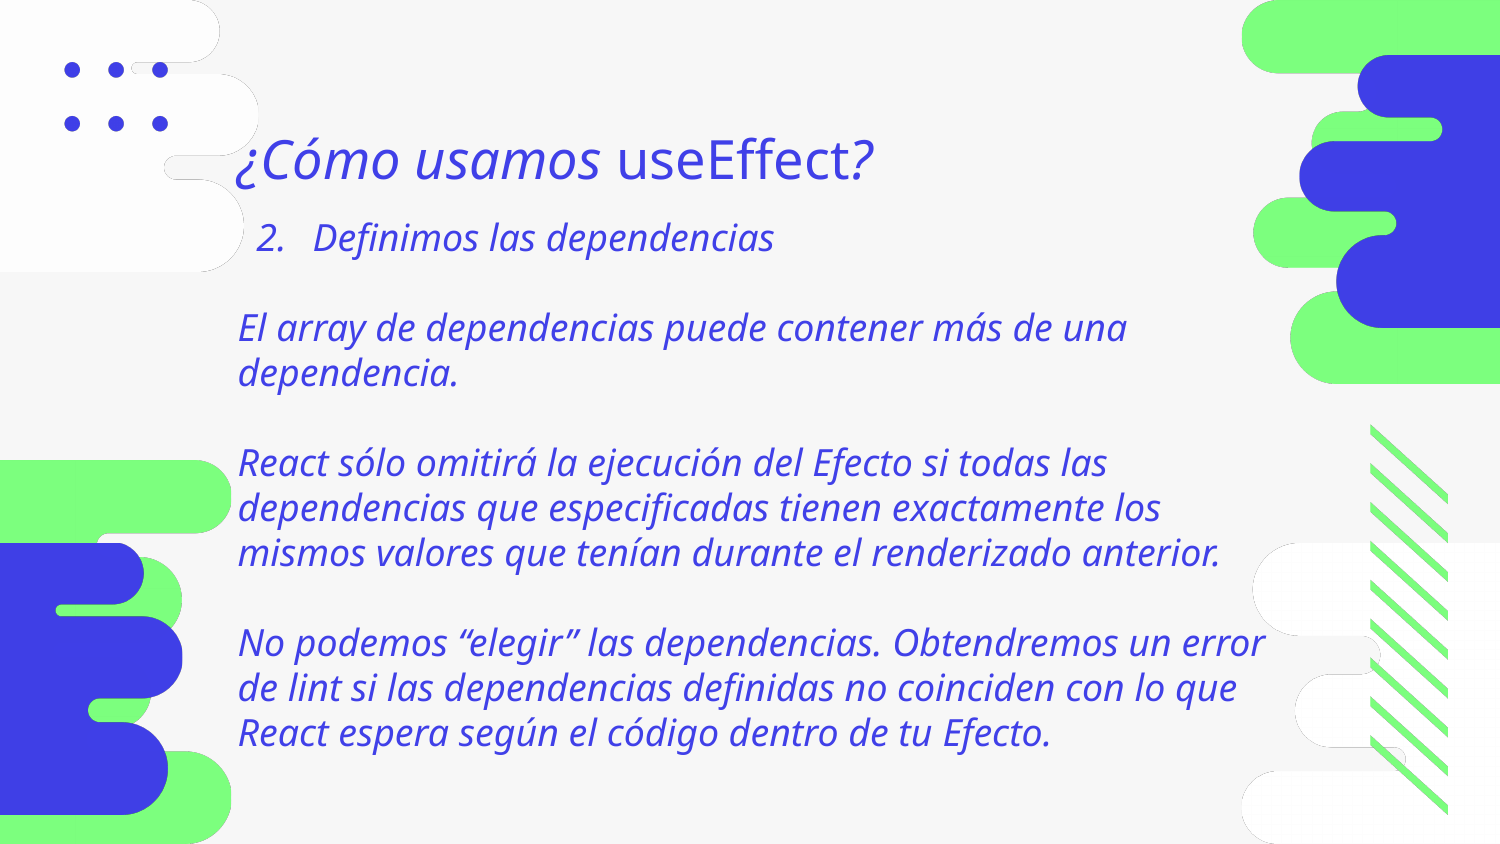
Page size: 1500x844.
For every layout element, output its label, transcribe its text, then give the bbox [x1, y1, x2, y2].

text_box ¿Cómo usamos useEffect? [226, 119, 1274, 196]
text_box Definimos las dependencias El array de dependencias puede contener más de una dependencia. React sólo omitirá la ejecución del Efecto si todas las dependencias que especificadas tienen exactamente los mismos valores que tenían durante el renderizado anterior. No podemos “elegir” las dependencias. Obtendremos un error de lint si las dependencias definidas no coinciden con lo que React espera según el código dentro de tu Efecto. [226, 208, 1306, 805]
picture [1241, 425, 1500, 844]
picture [1241, 0, 1500, 384]
picture [0, 460, 232, 844]
picture [0, 0, 259, 272]
